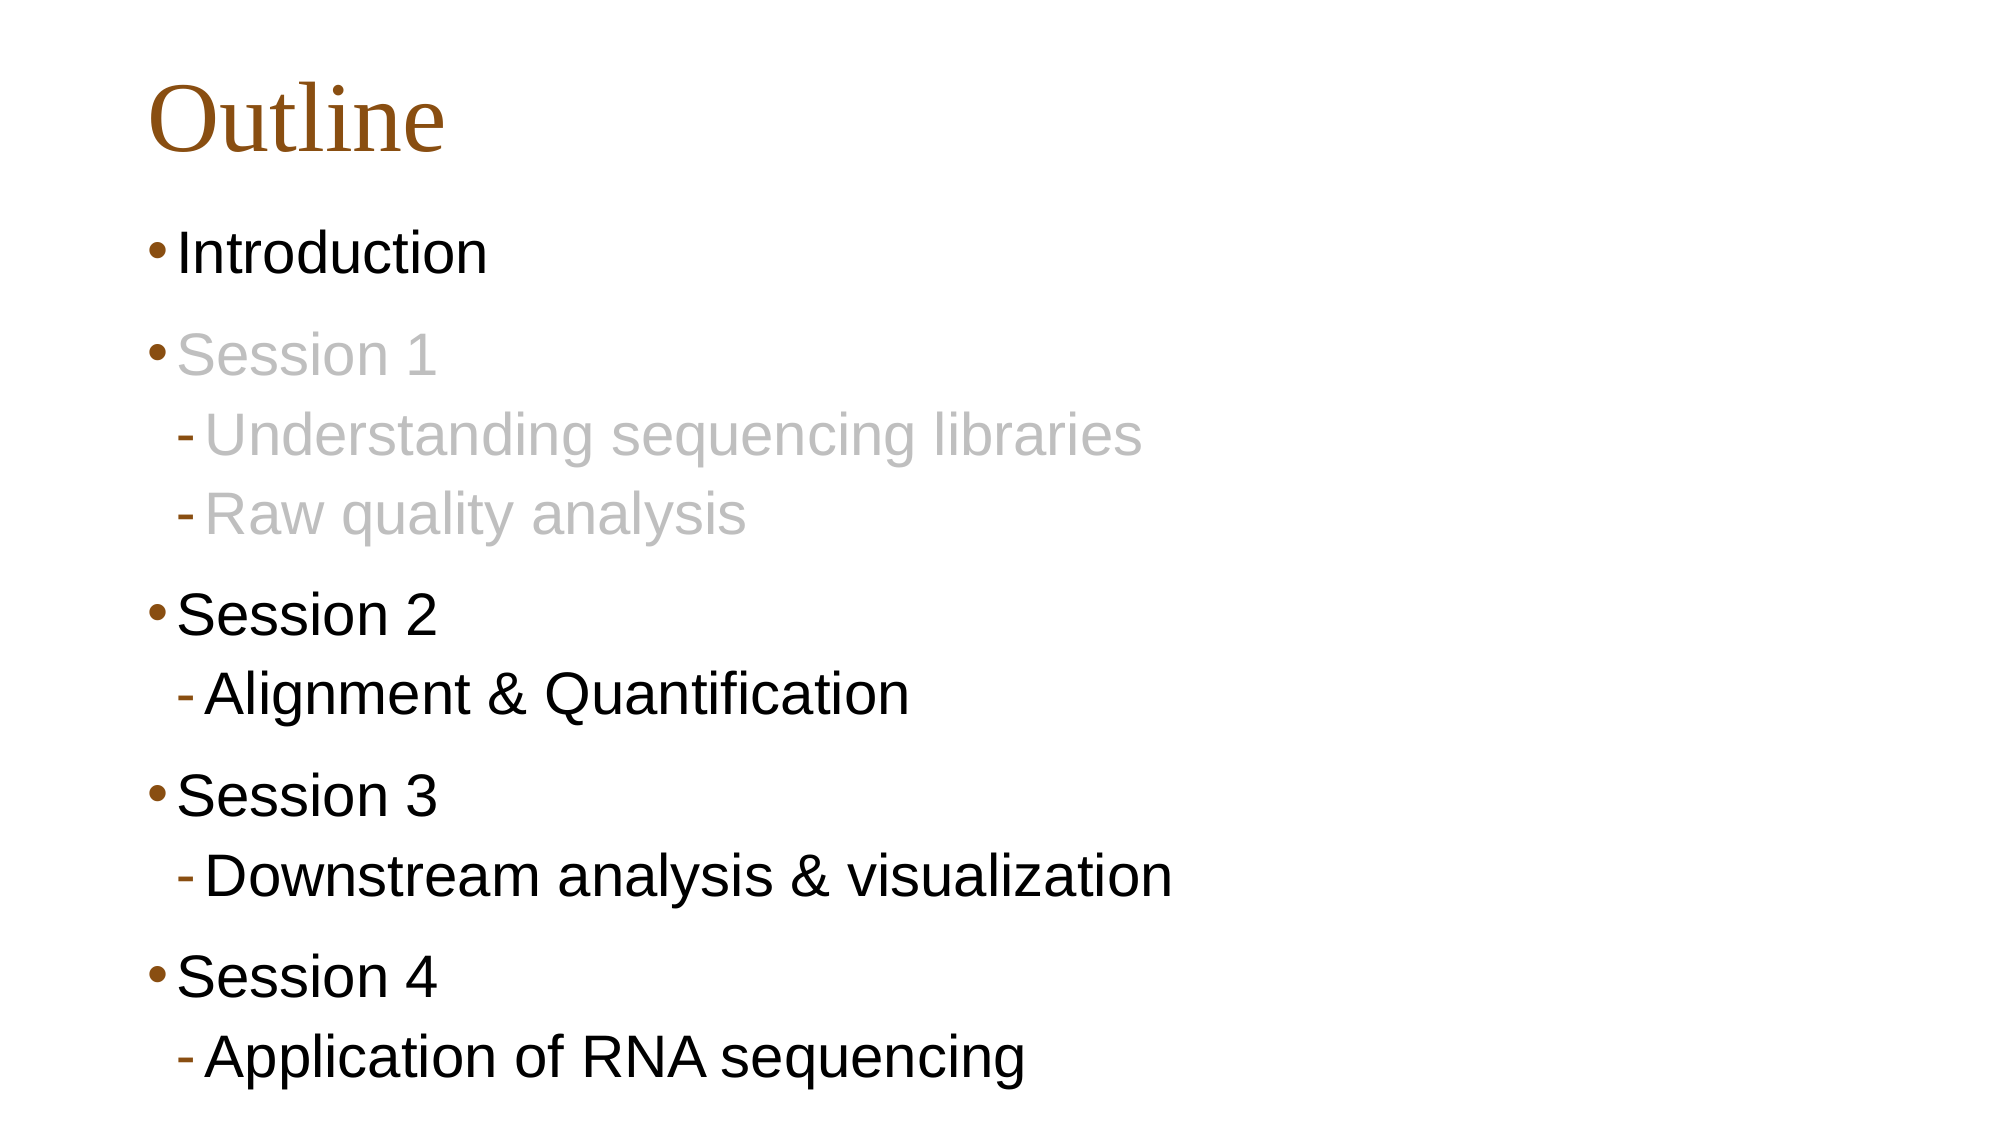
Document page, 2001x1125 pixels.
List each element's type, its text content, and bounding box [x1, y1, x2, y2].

list Introduction Session 1 Understanding sequencing libraries Raw quality analysis Session 2 Alignment & Quantification Session 3 Downstream analysis & visualization Session 4 Application of RNA sequencing [147, 206, 1861, 1094]
title Outline [147, 31, 1861, 206]
